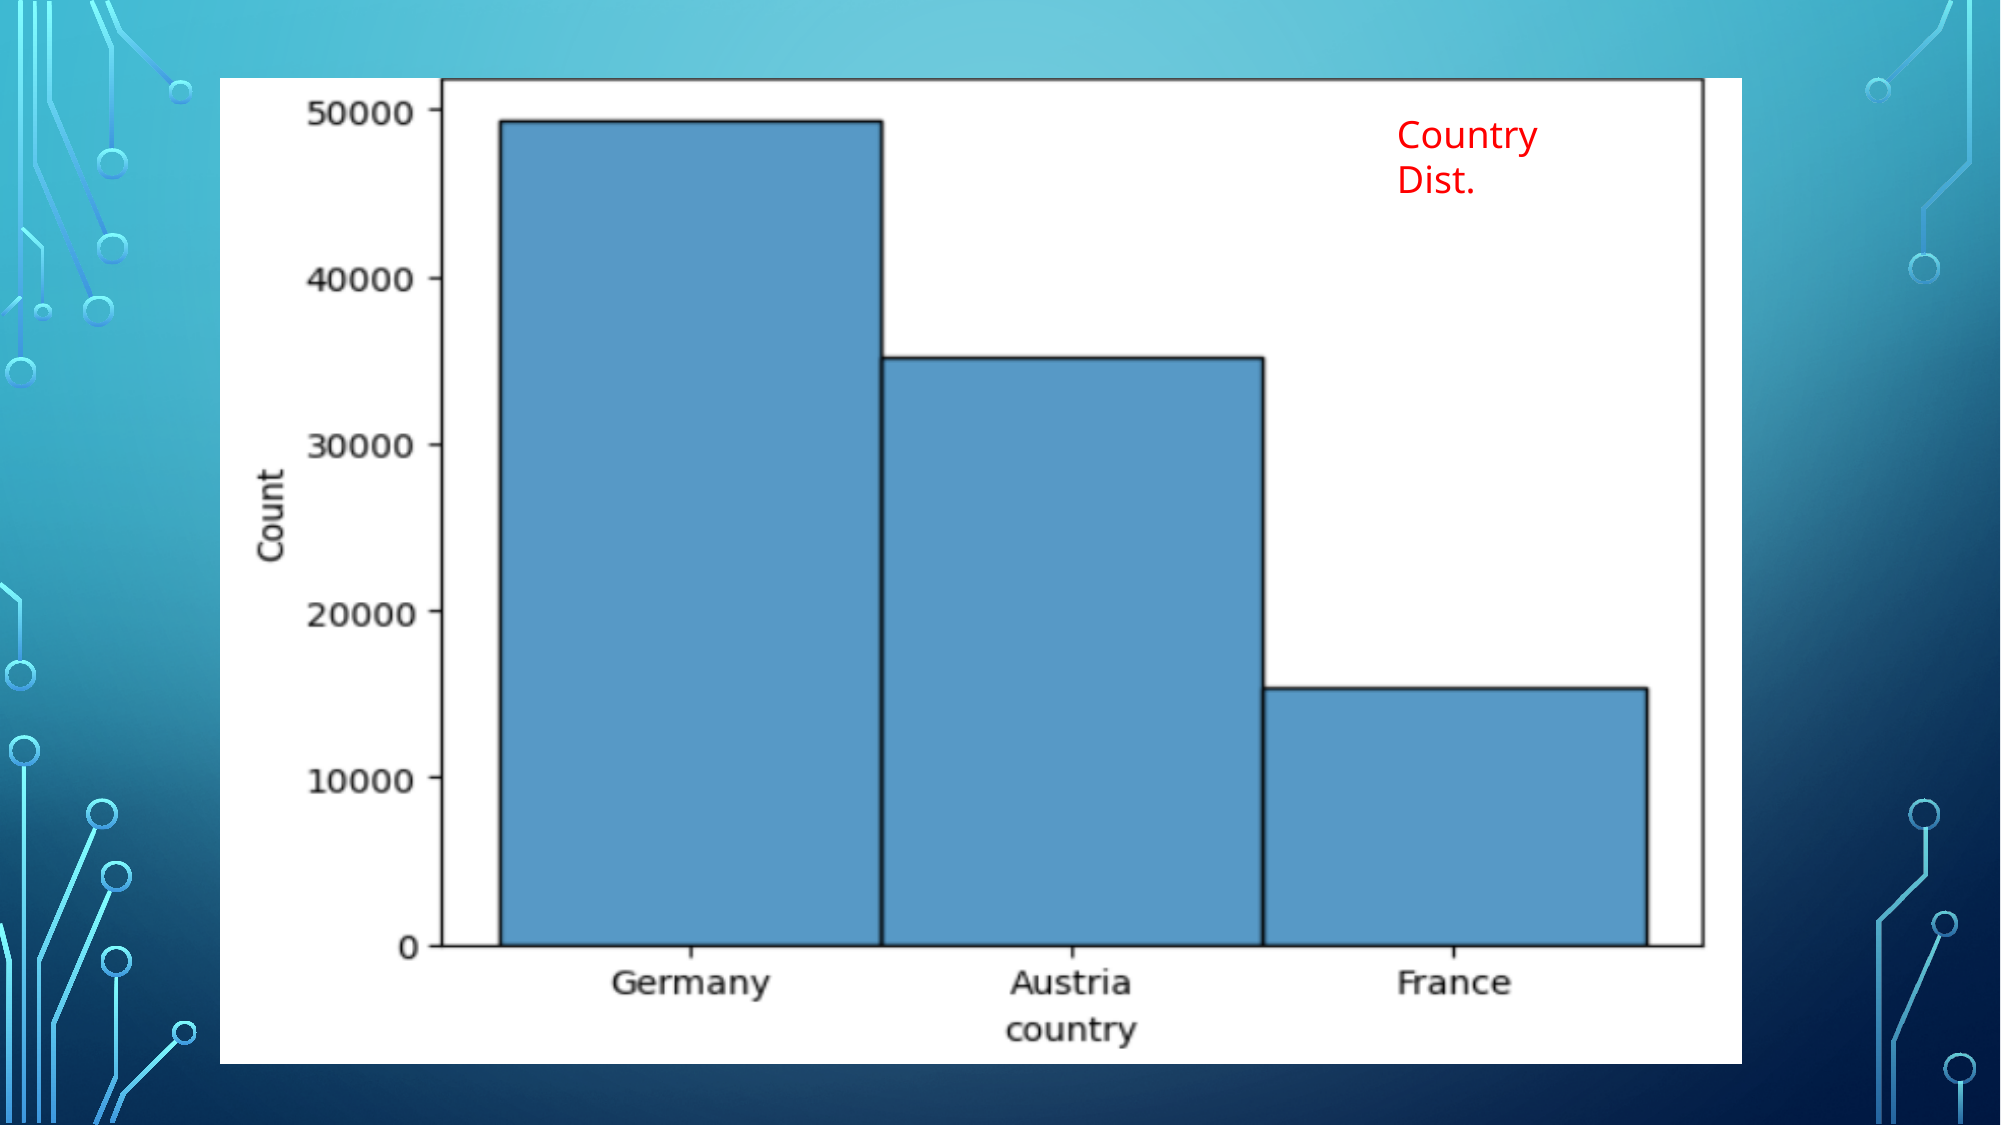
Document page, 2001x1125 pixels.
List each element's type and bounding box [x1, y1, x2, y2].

picture [220, 77, 1743, 1064]
